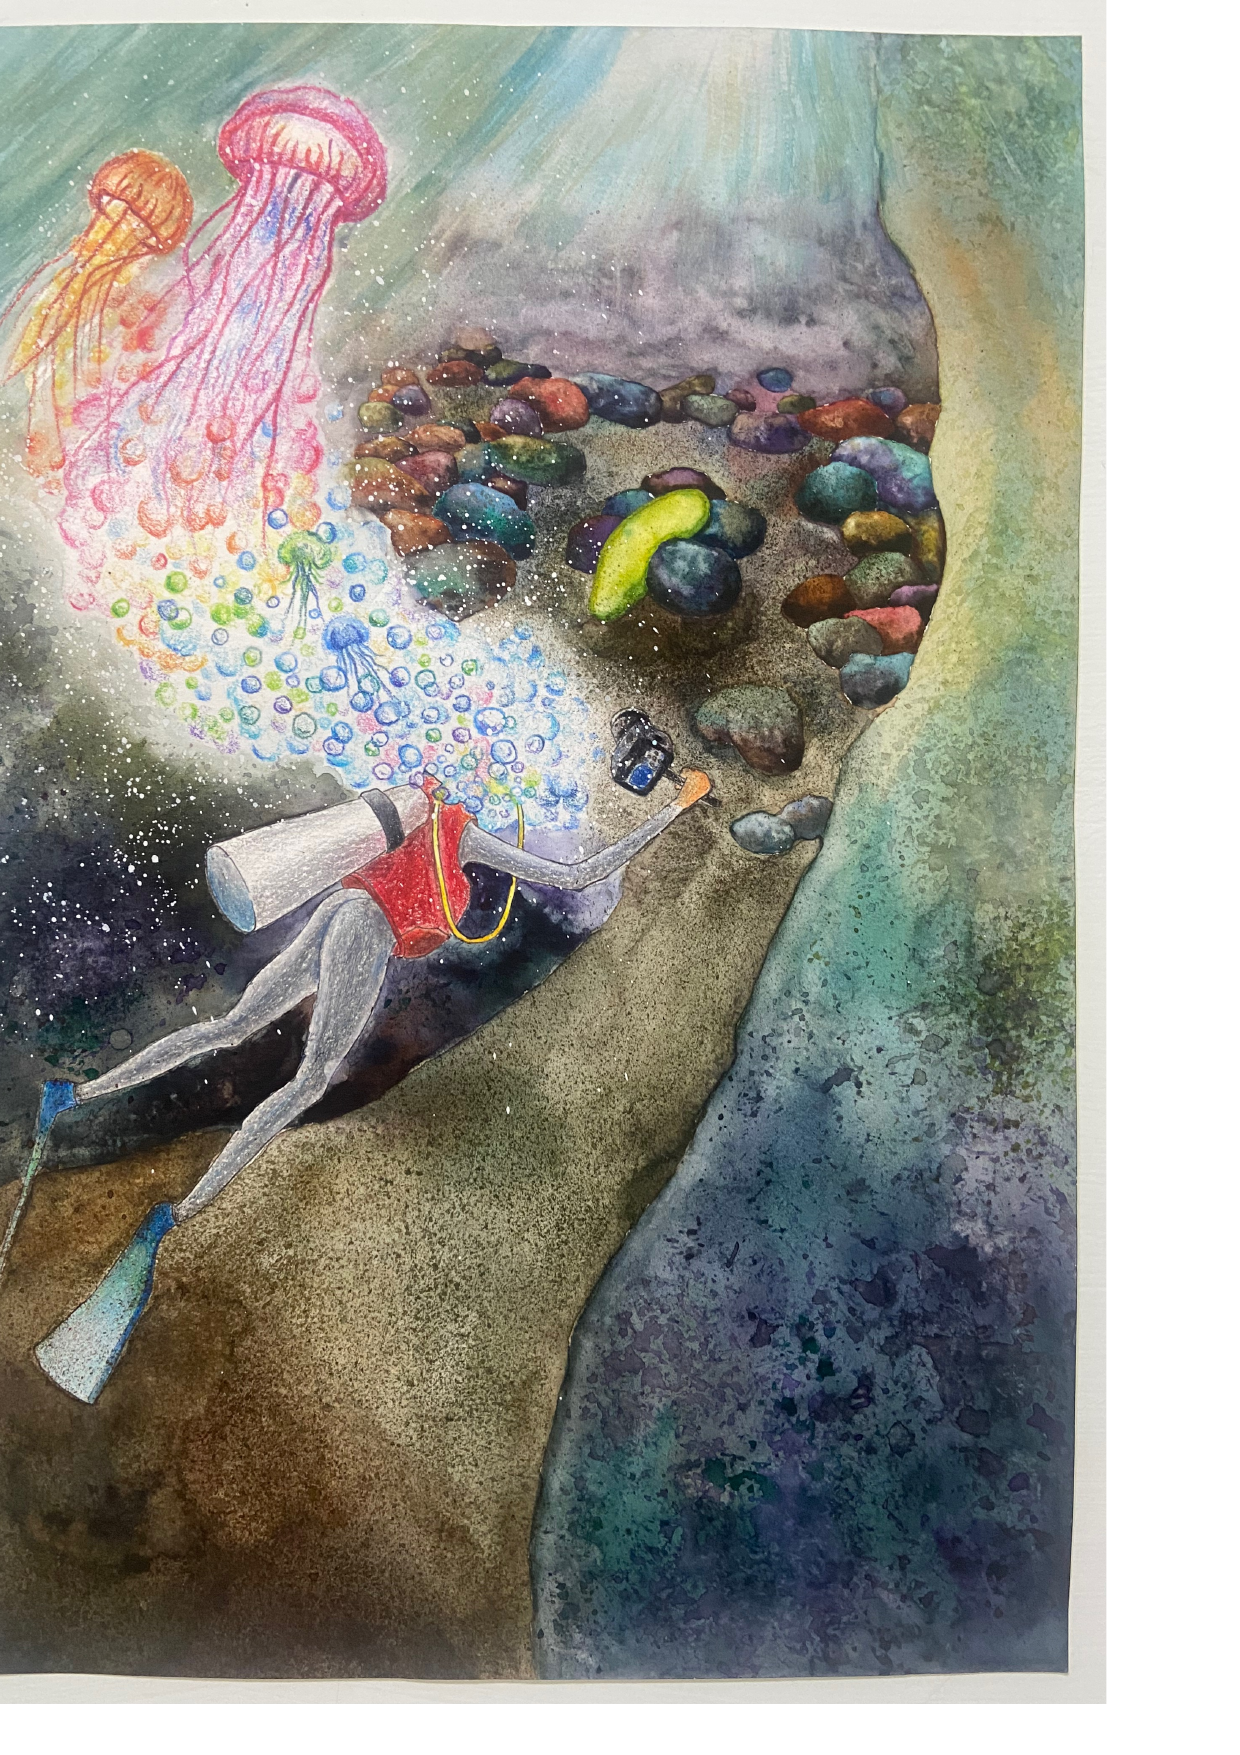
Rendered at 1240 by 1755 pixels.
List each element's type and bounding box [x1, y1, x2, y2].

picture [0, 0, 1107, 1704]
